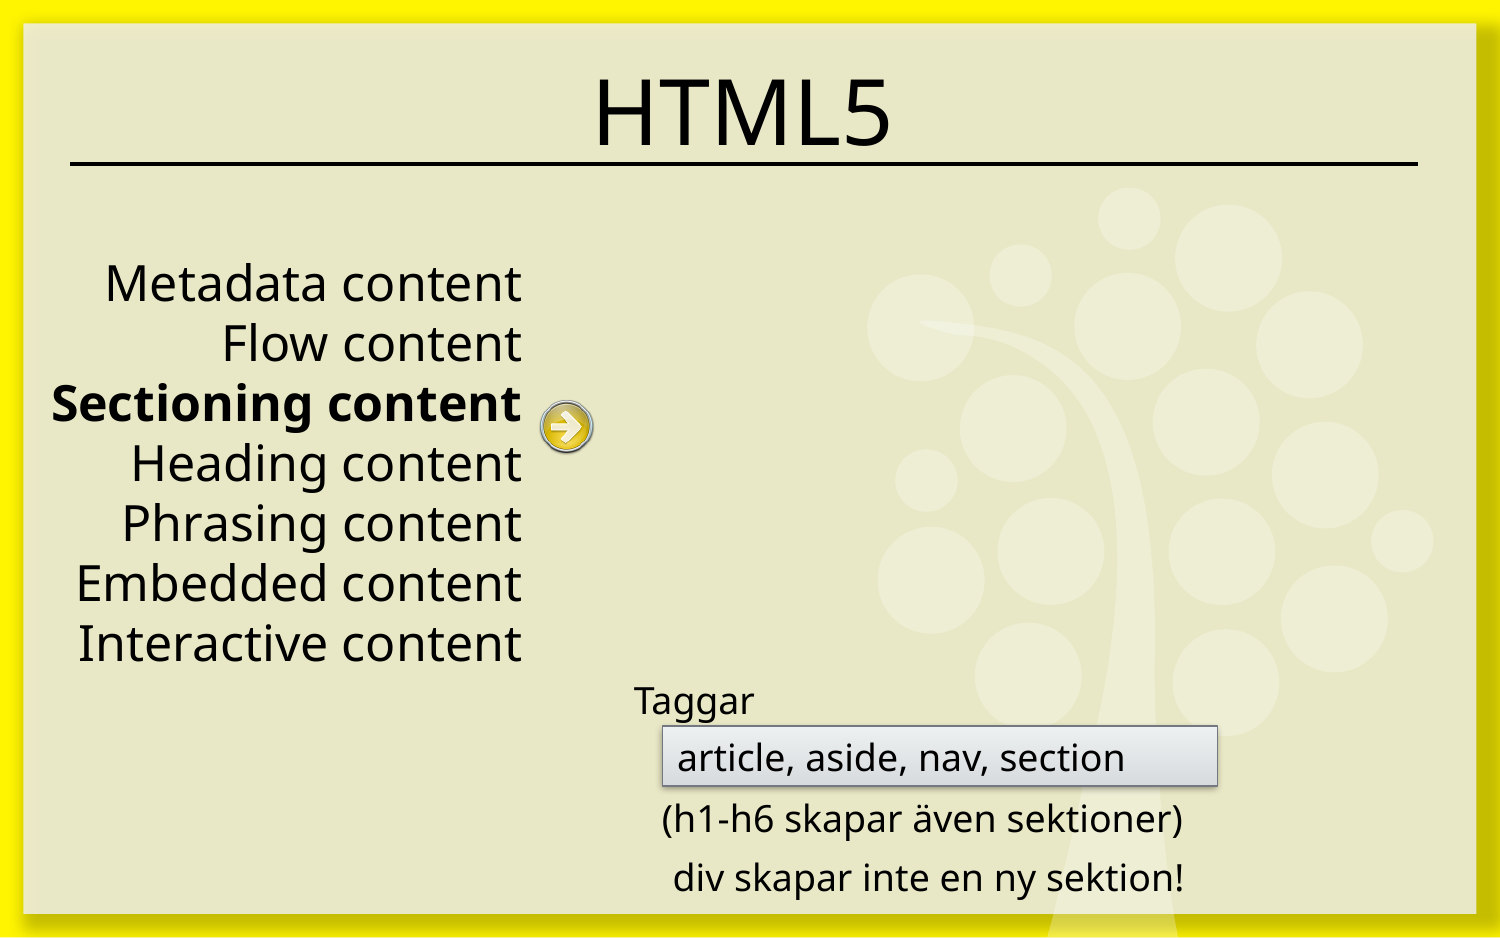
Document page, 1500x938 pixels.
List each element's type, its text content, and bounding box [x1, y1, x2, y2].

subtitle Metadata content Flow content Sectioning content Heading content Phrasing content Embedded content Interactive content [17, 244, 538, 794]
title HTML5 [105, 46, 1381, 174]
text_box (h1-h6 skapar även sektioner) [647, 787, 1199, 848]
text_box article, aside, nav, section [662, 725, 1218, 787]
text_box div skapar inte en ny sektion! [657, 846, 1200, 907]
text_box Taggar [618, 669, 770, 730]
picture [535, 397, 596, 458]
